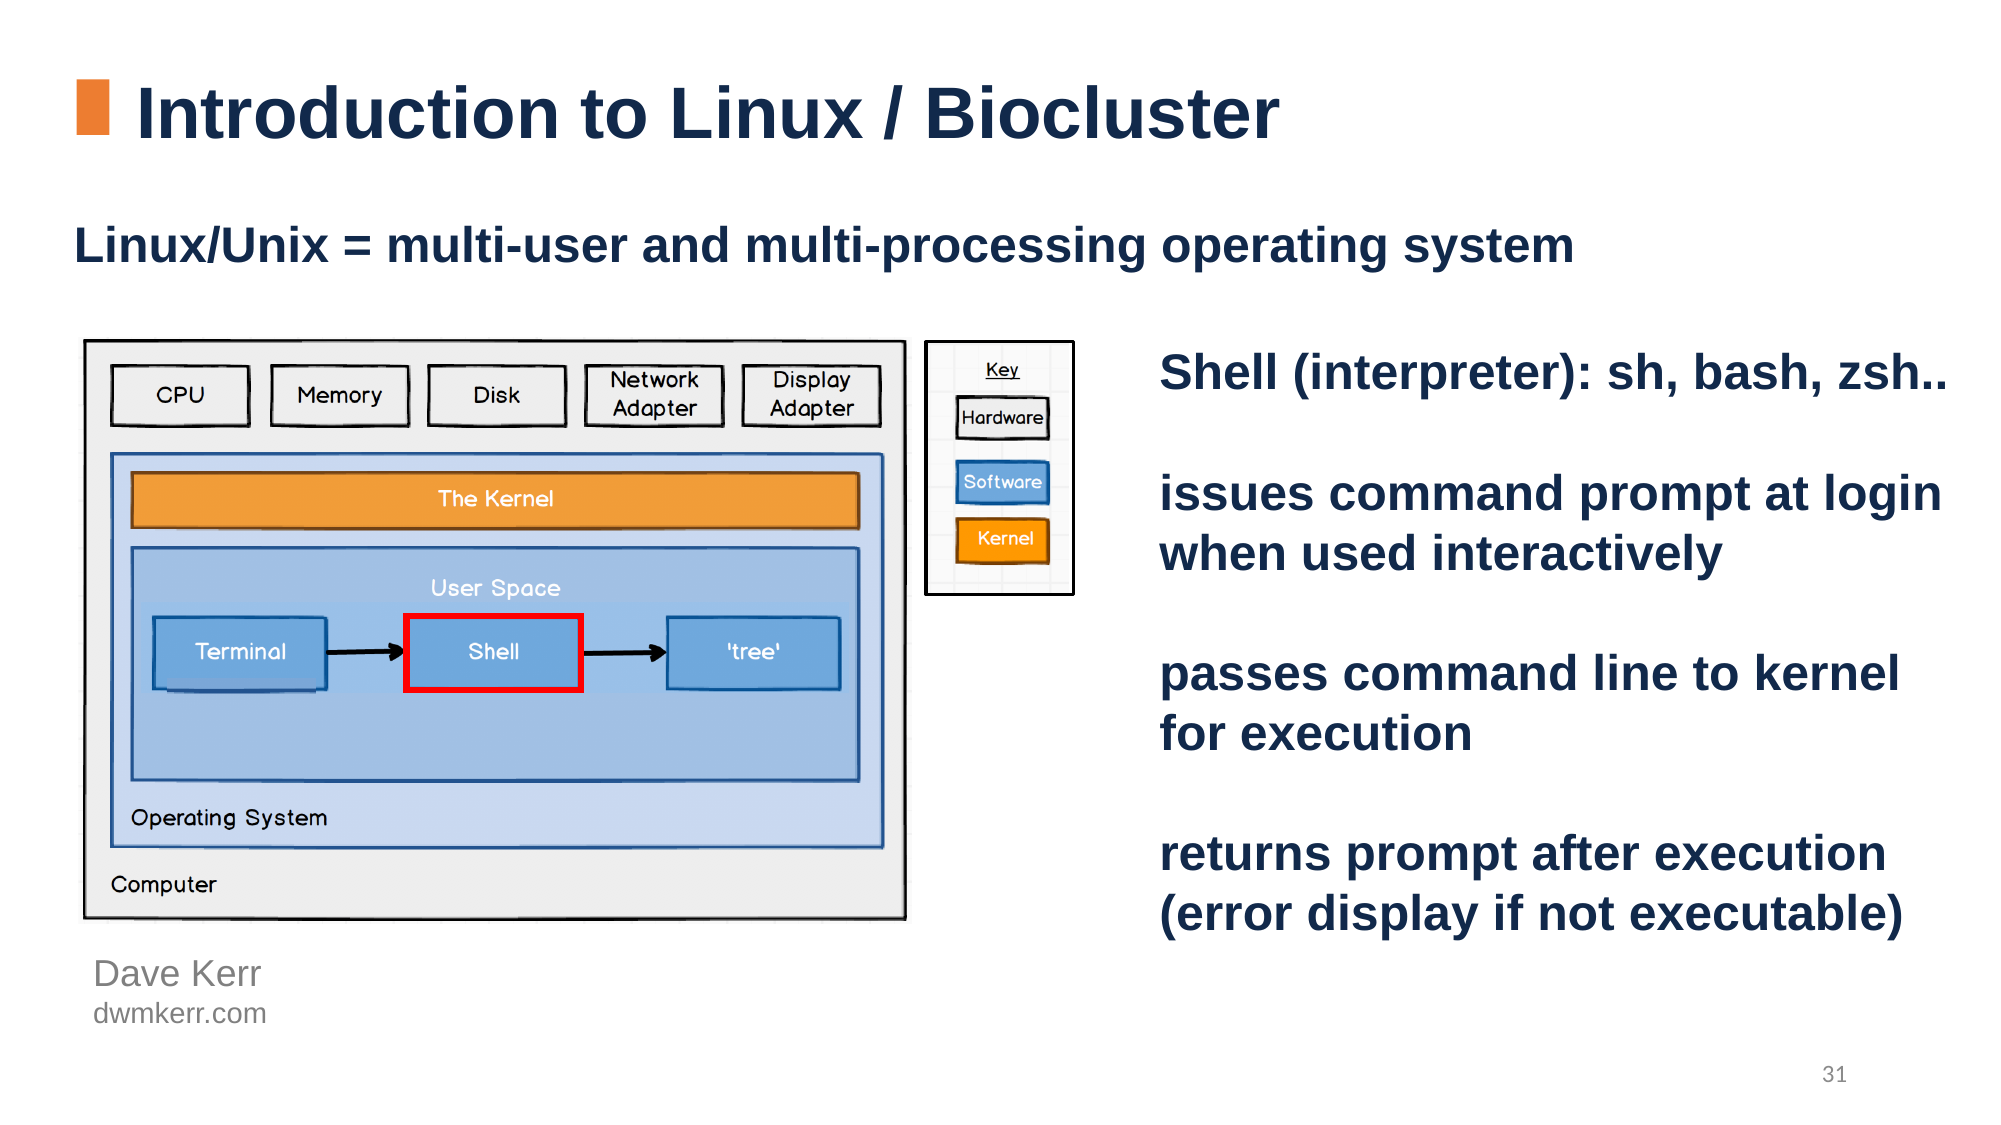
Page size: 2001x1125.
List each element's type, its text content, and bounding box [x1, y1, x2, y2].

text_box Linux/Unix = multi-user and multi-processing operating system [58, 204, 2000, 760]
text_box Dave Kerr dwmkerr.com [78, 941, 1494, 1037]
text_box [141, 602, 849, 710]
slide_number 31 [1412, 1042, 1863, 1103]
text_box Introduction to Linux / Biocluster [58, 55, 1913, 204]
text_box Shell (interpreter): sh, bash, zsh.. issues command prompt at login when used interactively passes command line to kernel for execution returns prompt after execution (error display if not executable) [1144, 332, 2000, 948]
text_box [76, 78, 110, 136]
picture [927, 343, 1072, 594]
picture [78, 337, 912, 924]
